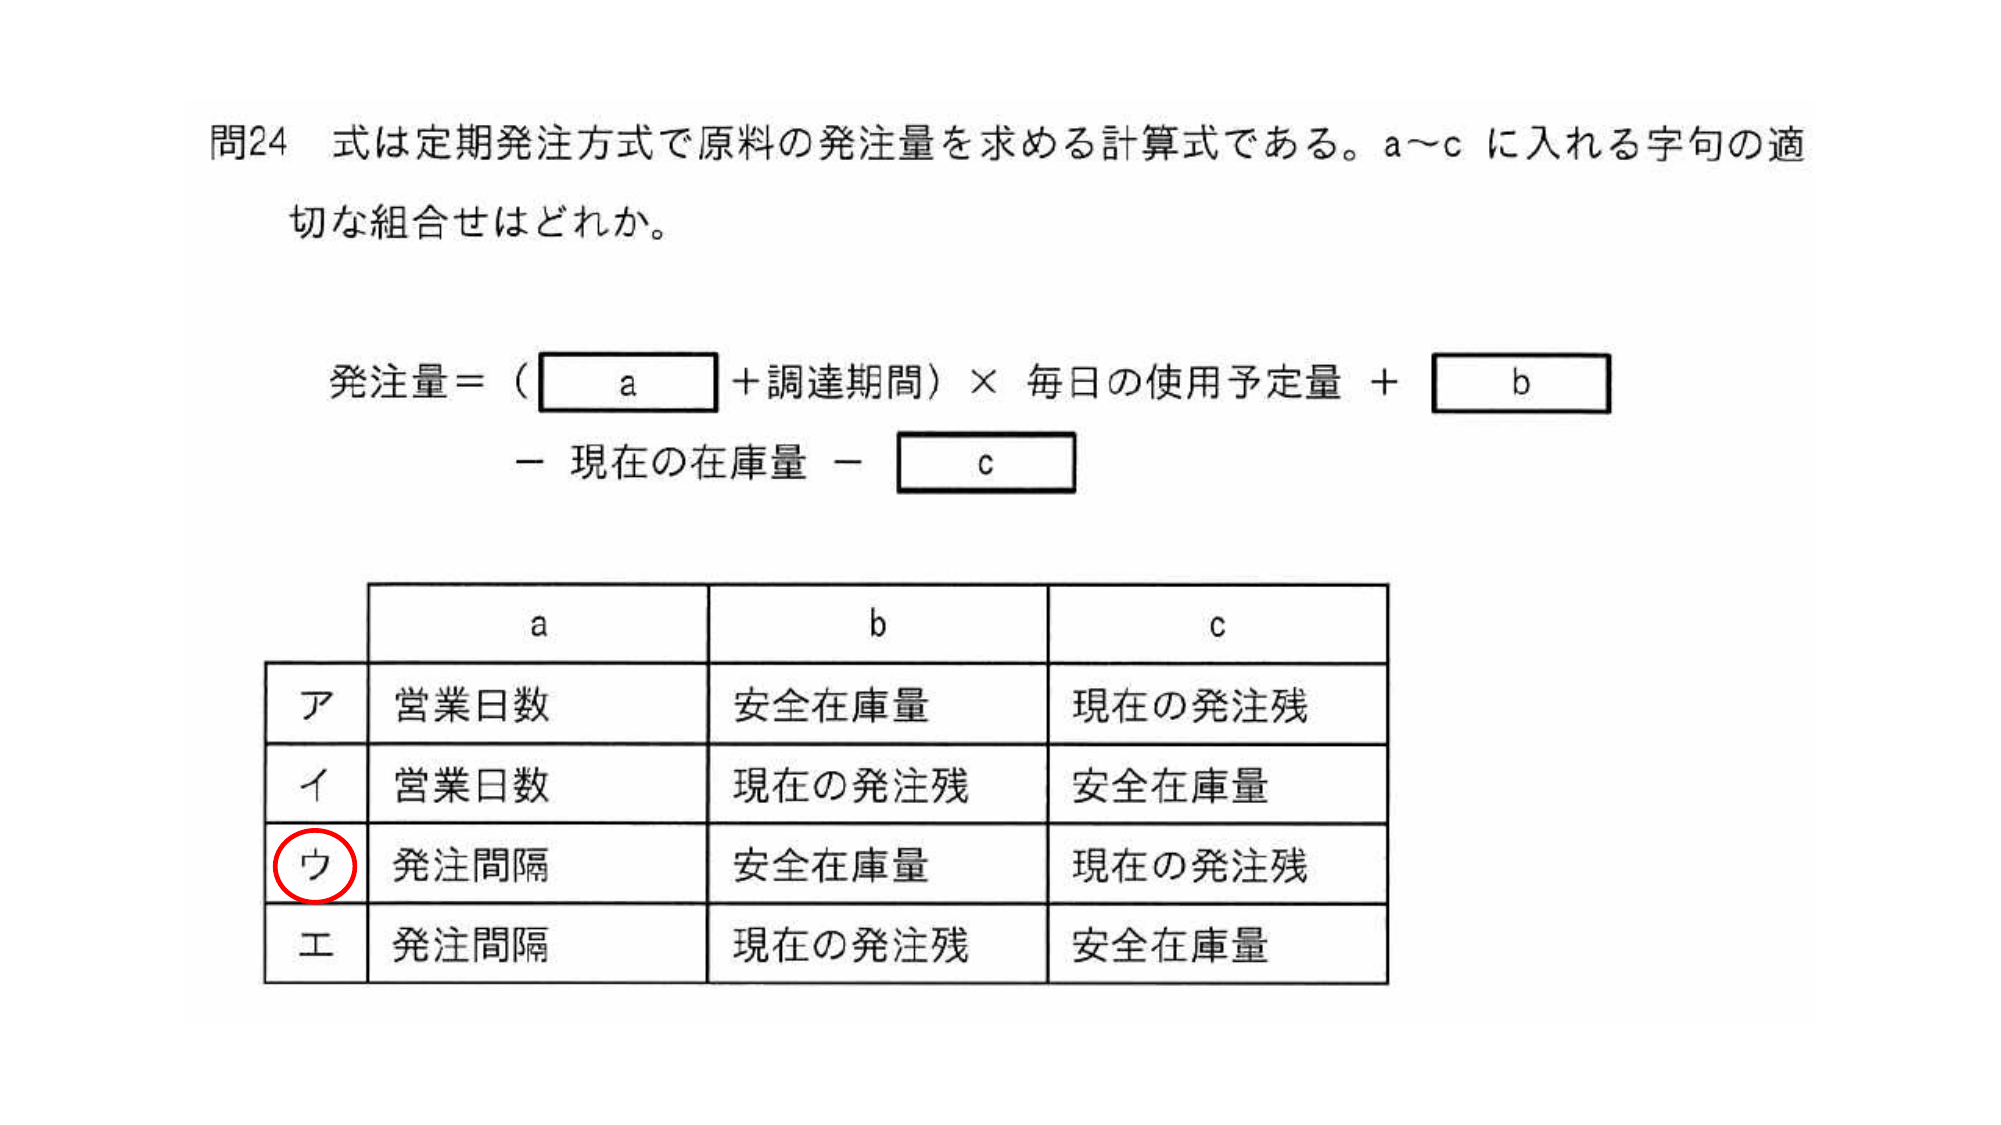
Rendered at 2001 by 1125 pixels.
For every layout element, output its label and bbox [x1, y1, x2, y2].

picture [185, 99, 1815, 1025]
